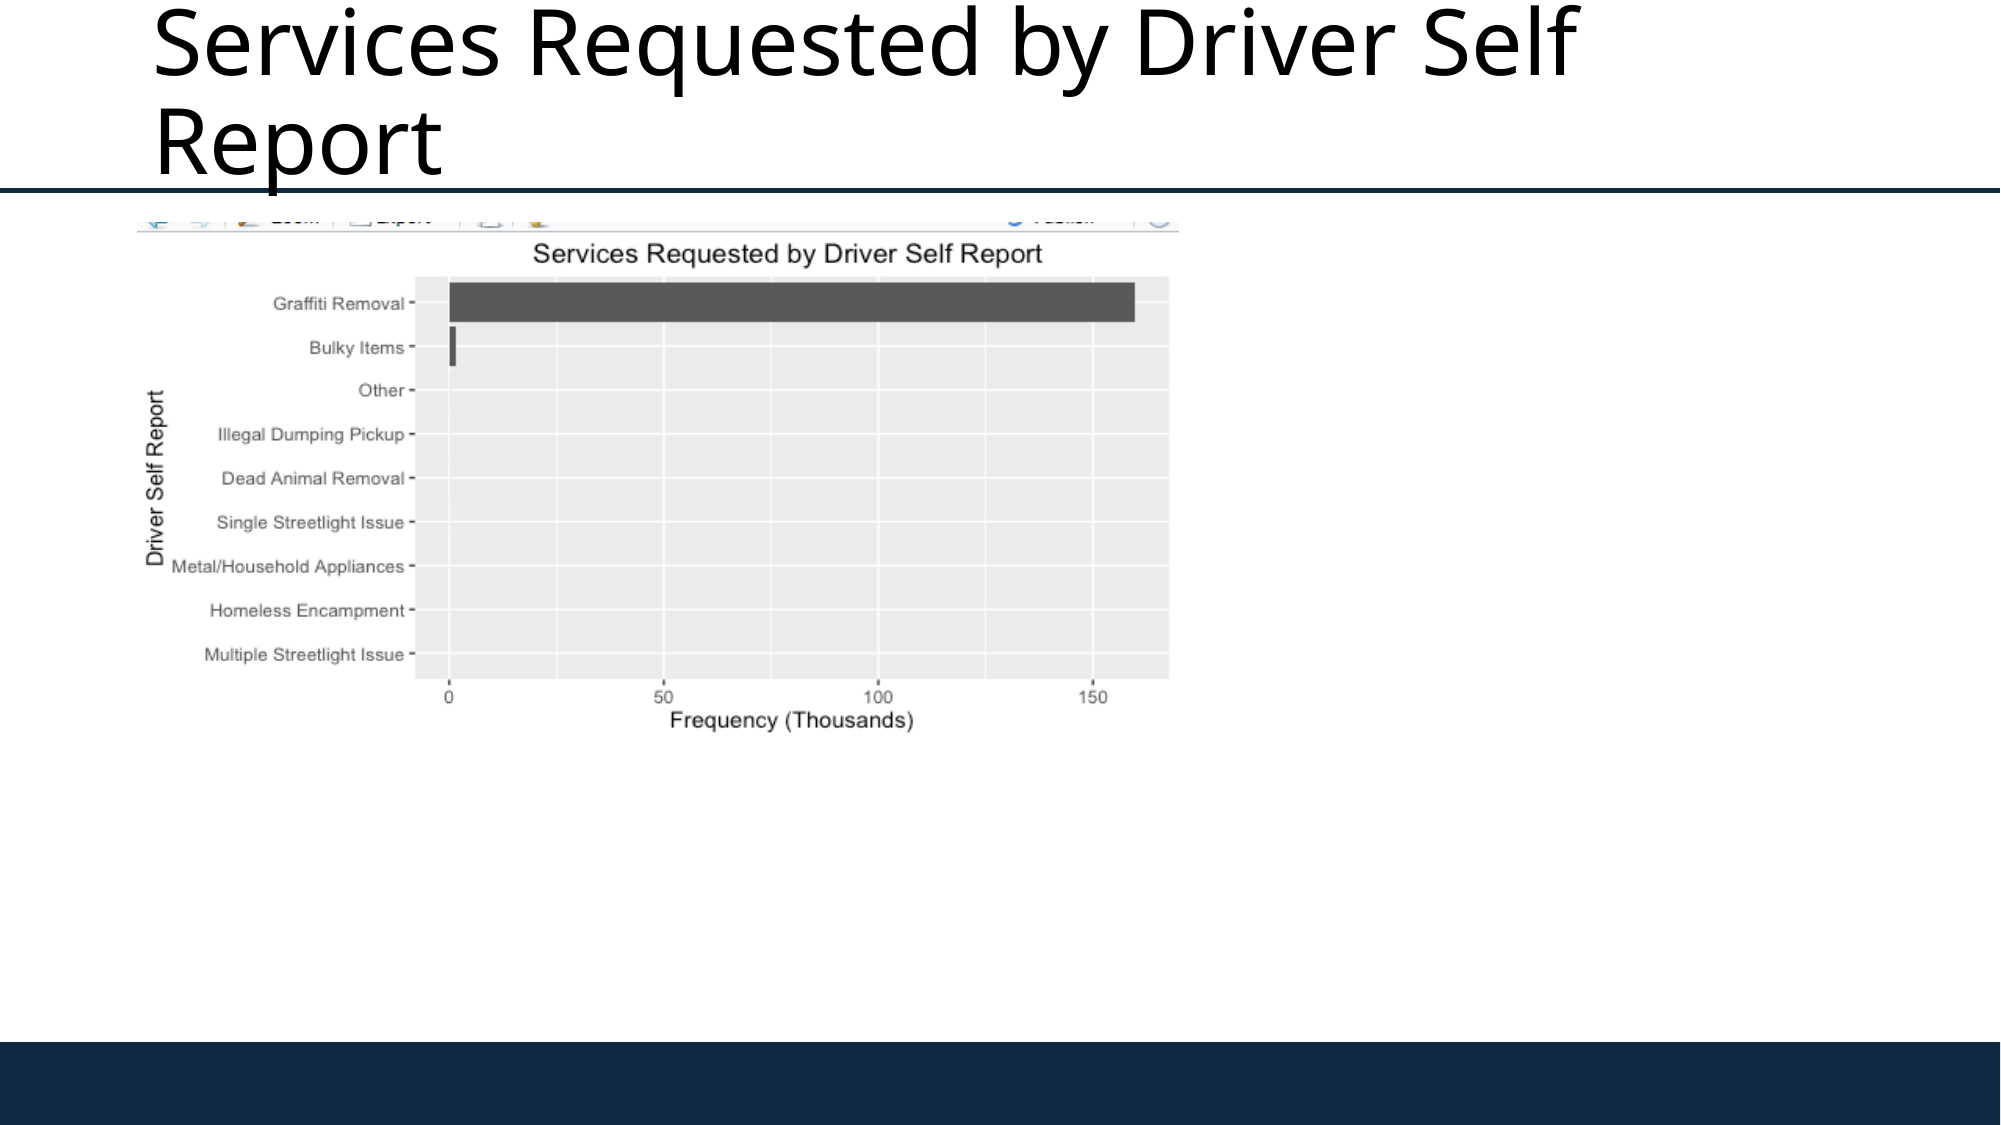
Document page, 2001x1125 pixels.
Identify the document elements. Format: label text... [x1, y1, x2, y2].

title Services Requested by Driver Self Report [137, 0, 1863, 191]
picture [137, 222, 1179, 740]
